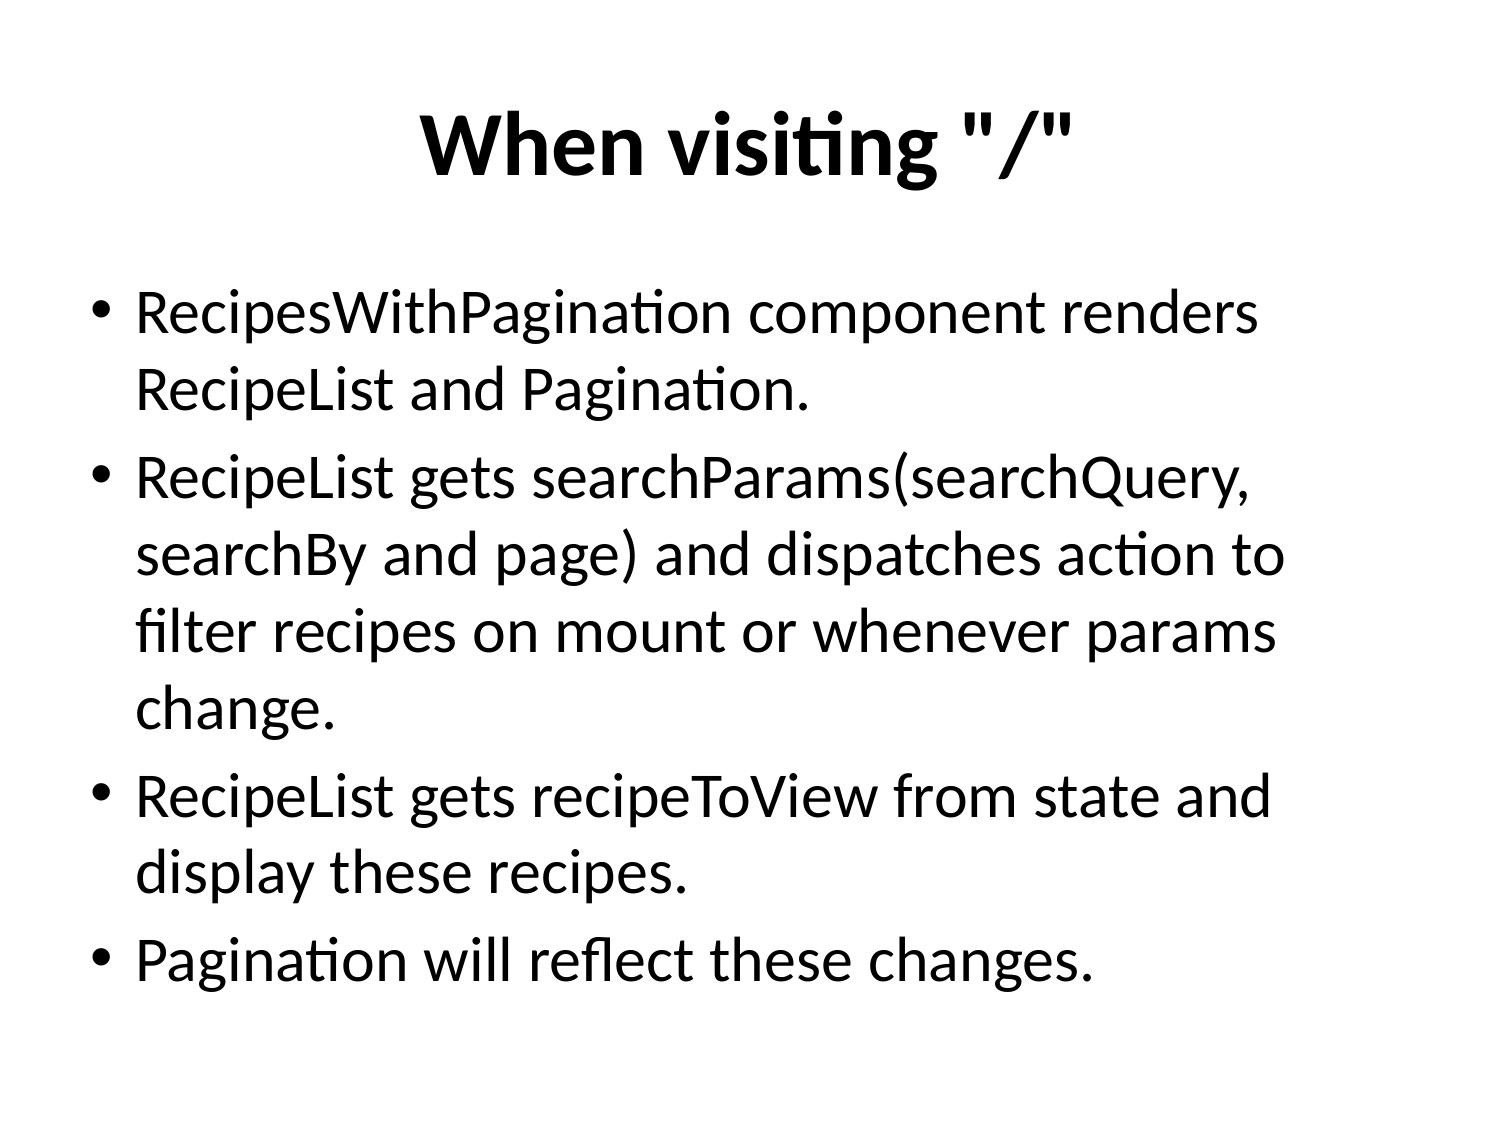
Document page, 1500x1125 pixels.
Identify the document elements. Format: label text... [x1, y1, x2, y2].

list RecipesWithPagination component renders RecipeList and Pagination. RecipeList gets searchParams(searchQuery, searchBy and page) and dispatches action to filter recipes on mount or whenever params change. RecipeList gets recipeToView from state and display these recipes. Pagination will reflect these changes. [75, 262, 1425, 1005]
title When visiting "/" [75, 45, 1425, 233]
